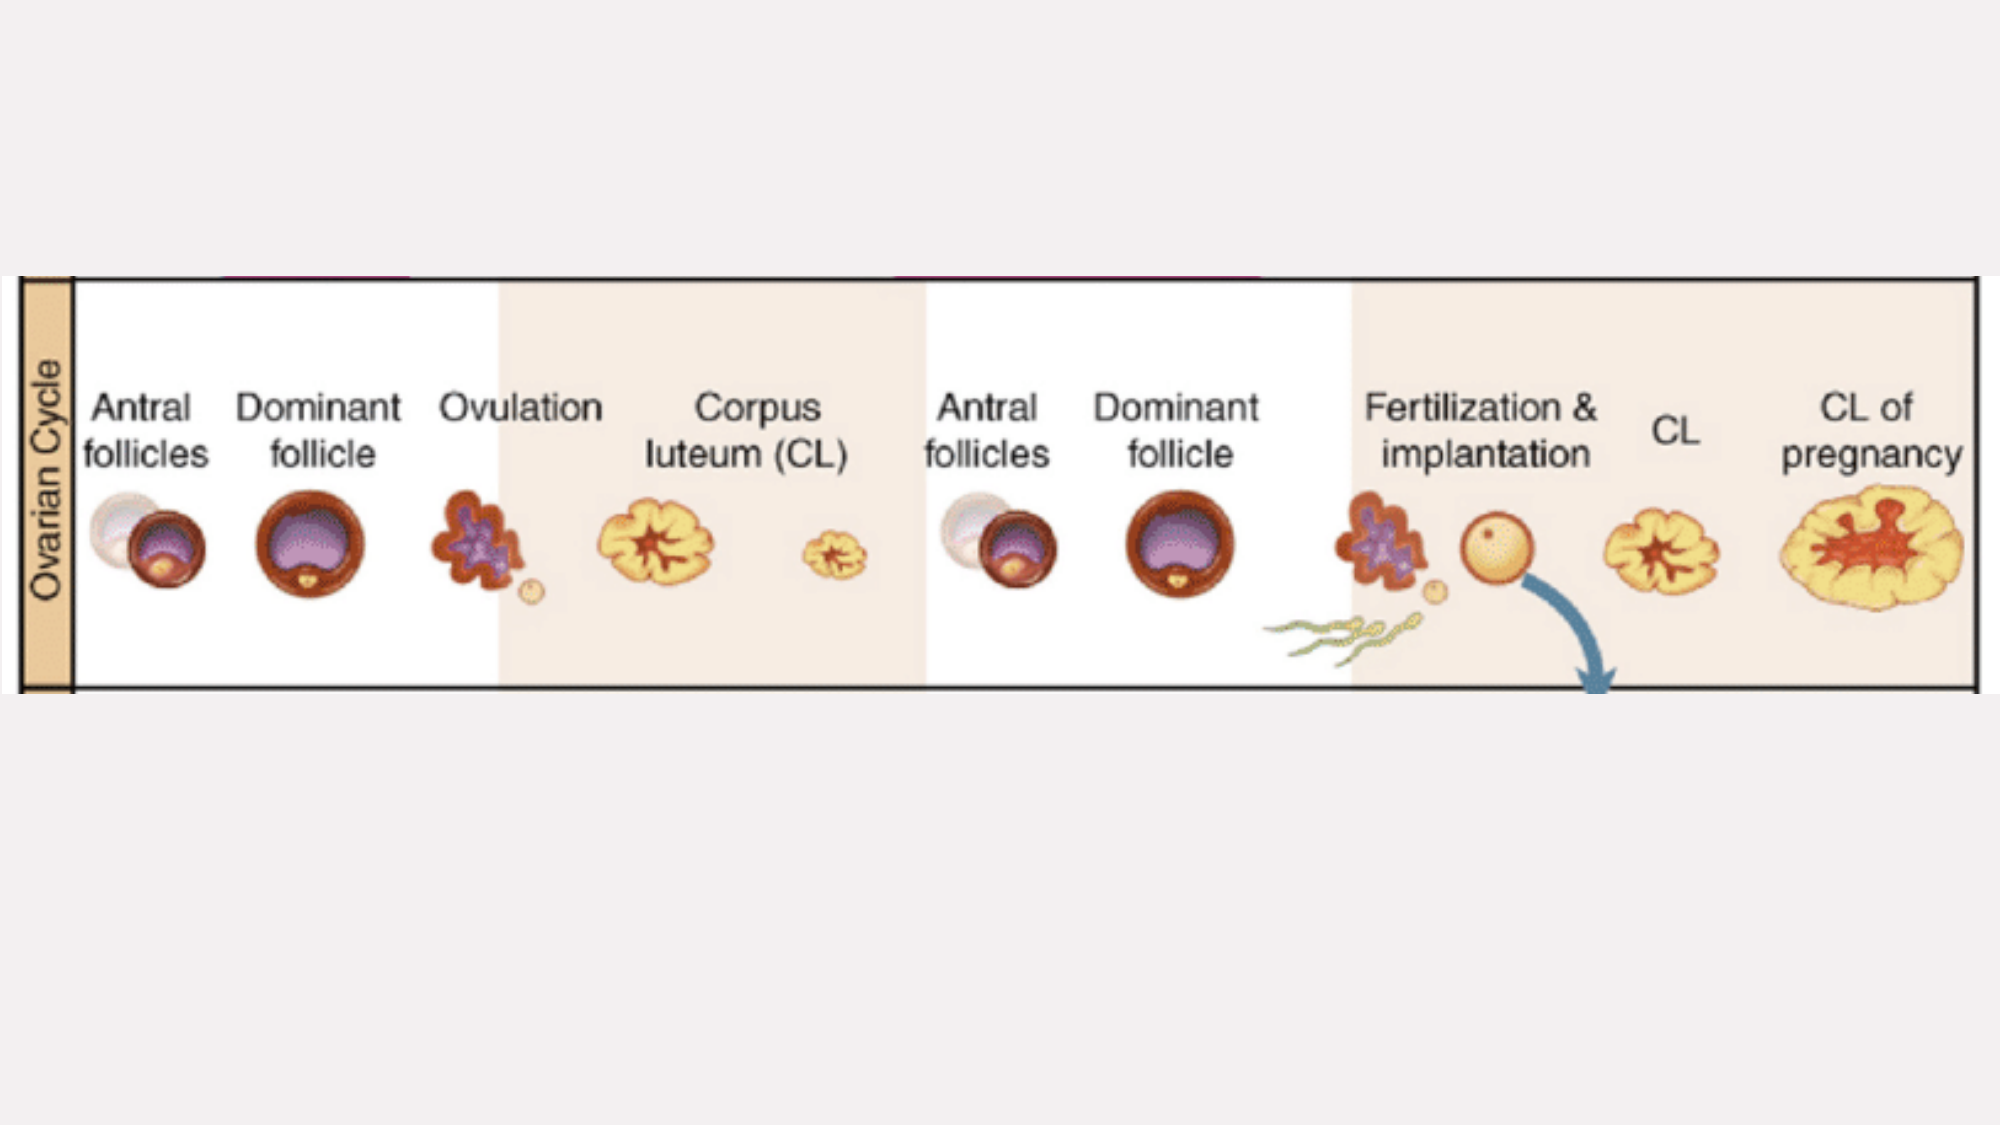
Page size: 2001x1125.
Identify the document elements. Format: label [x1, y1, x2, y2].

picture [0, 276, 2001, 694]
